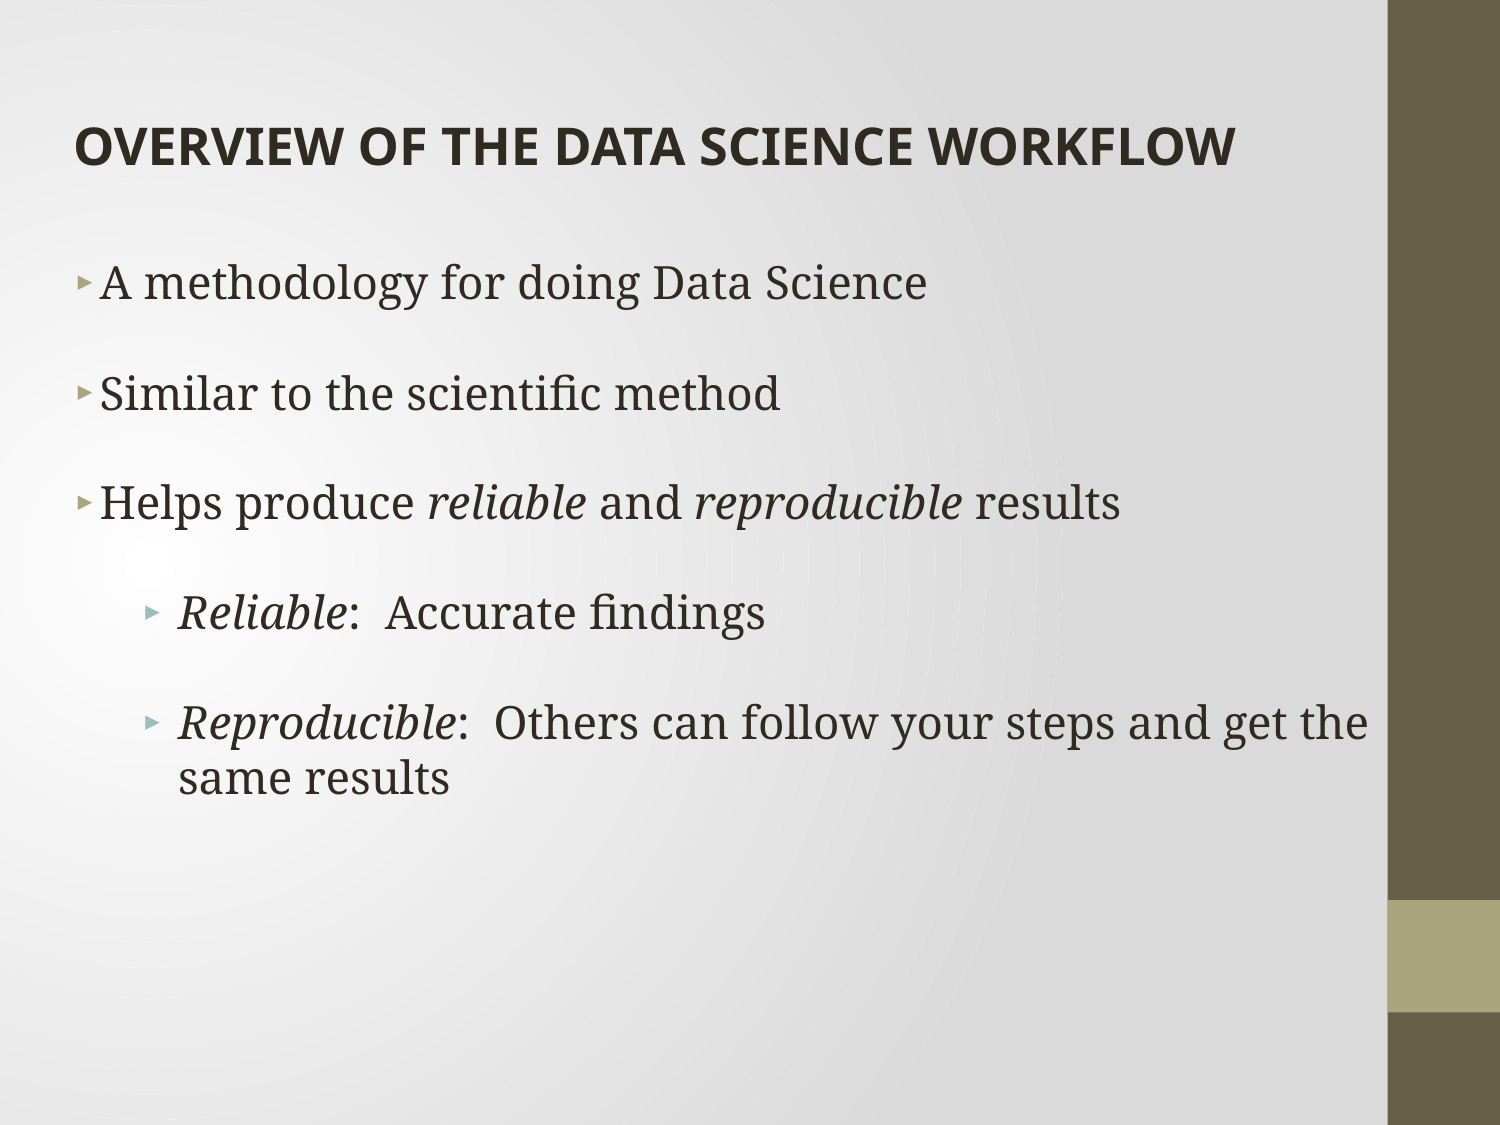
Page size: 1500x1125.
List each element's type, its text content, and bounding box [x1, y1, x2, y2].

list A methodology for doing Data Science Similar to the scientific method Helps produce reliable and reproducible results Reliable: Accurate findings Reproducible: Others can follow your steps and get the same results [73, 199, 1427, 787]
text_box OVERVIEW OF THE DATA SCIENCE WORKFLOW [73, 113, 1427, 180]
